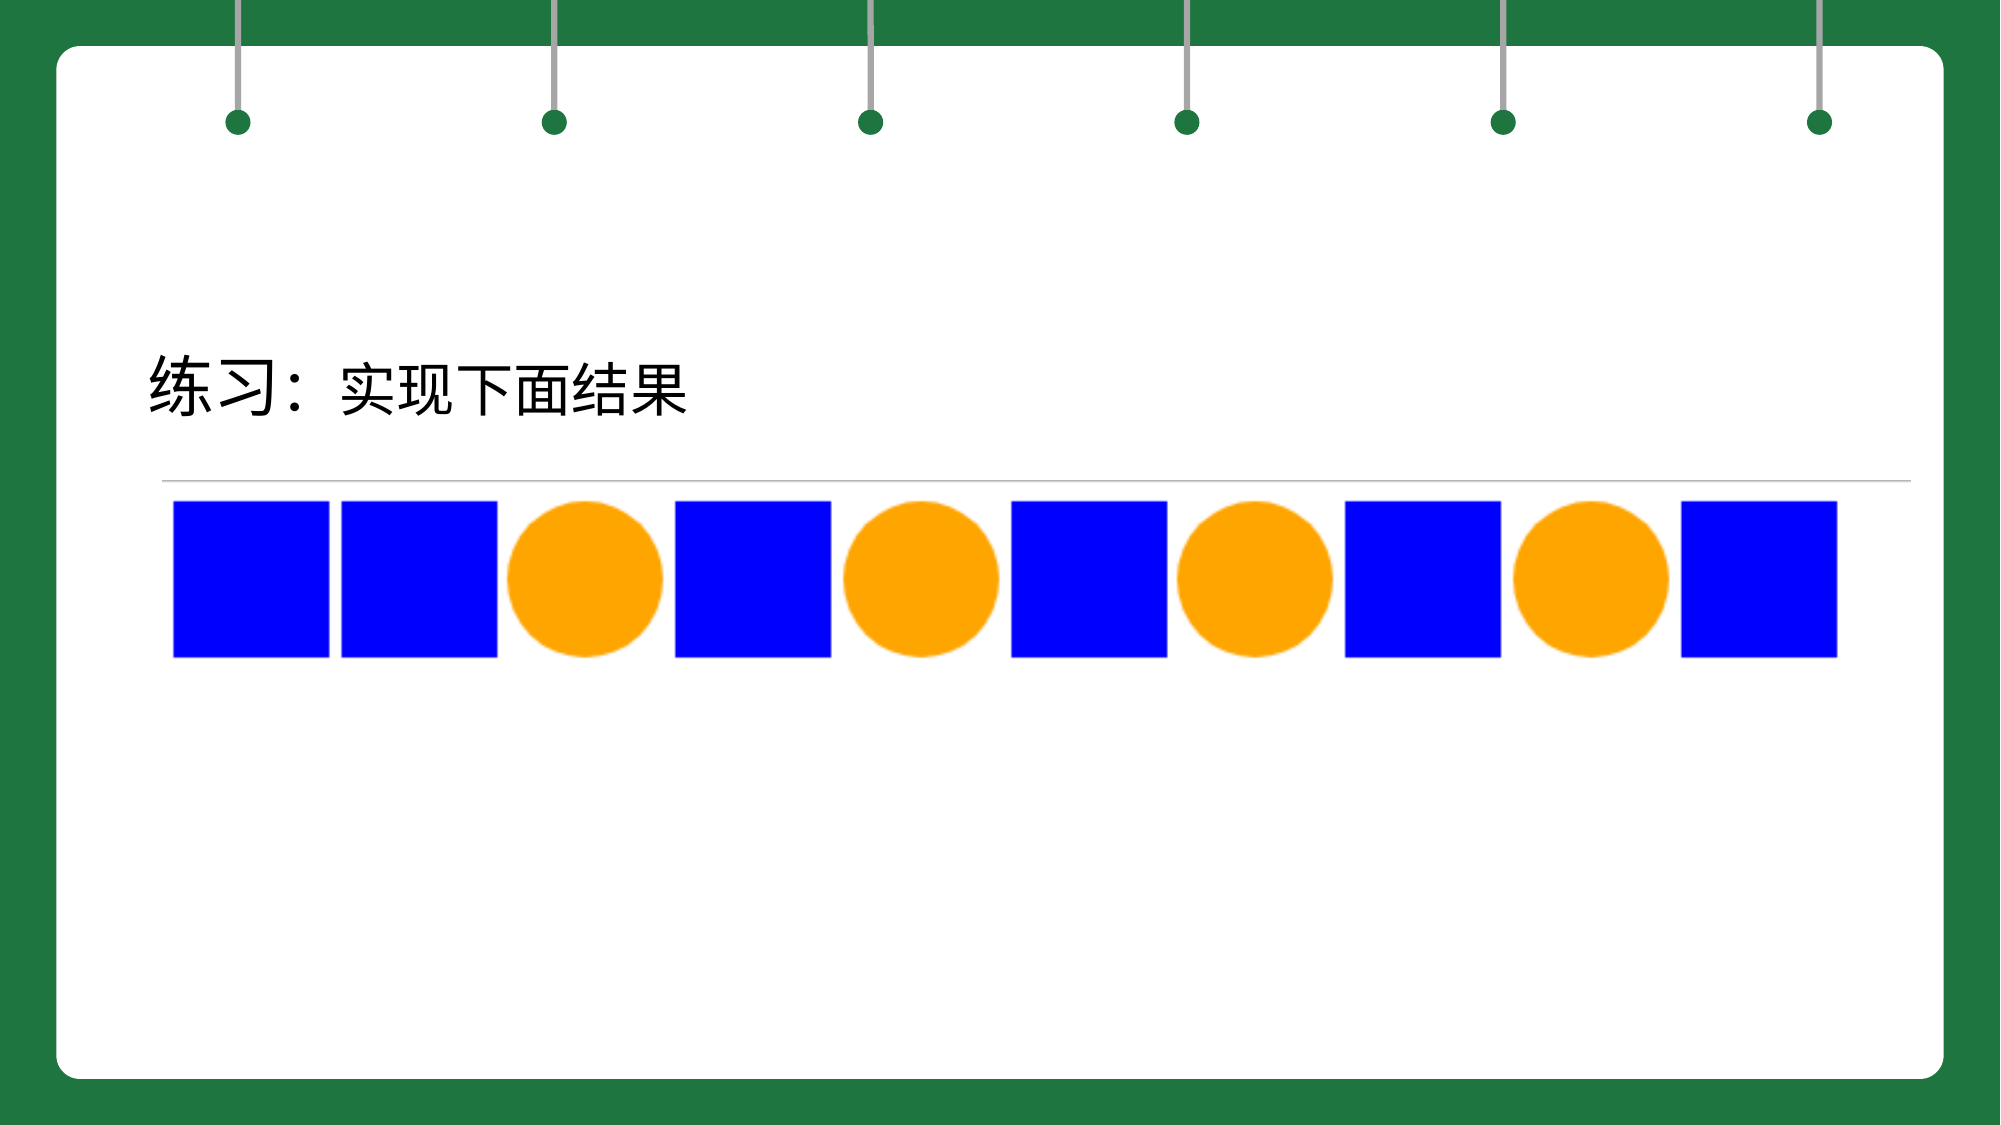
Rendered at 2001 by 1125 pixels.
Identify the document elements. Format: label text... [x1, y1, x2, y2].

picture [162, 480, 1911, 712]
text_box 练习：实现下面结果 [132, 297, 1042, 433]
